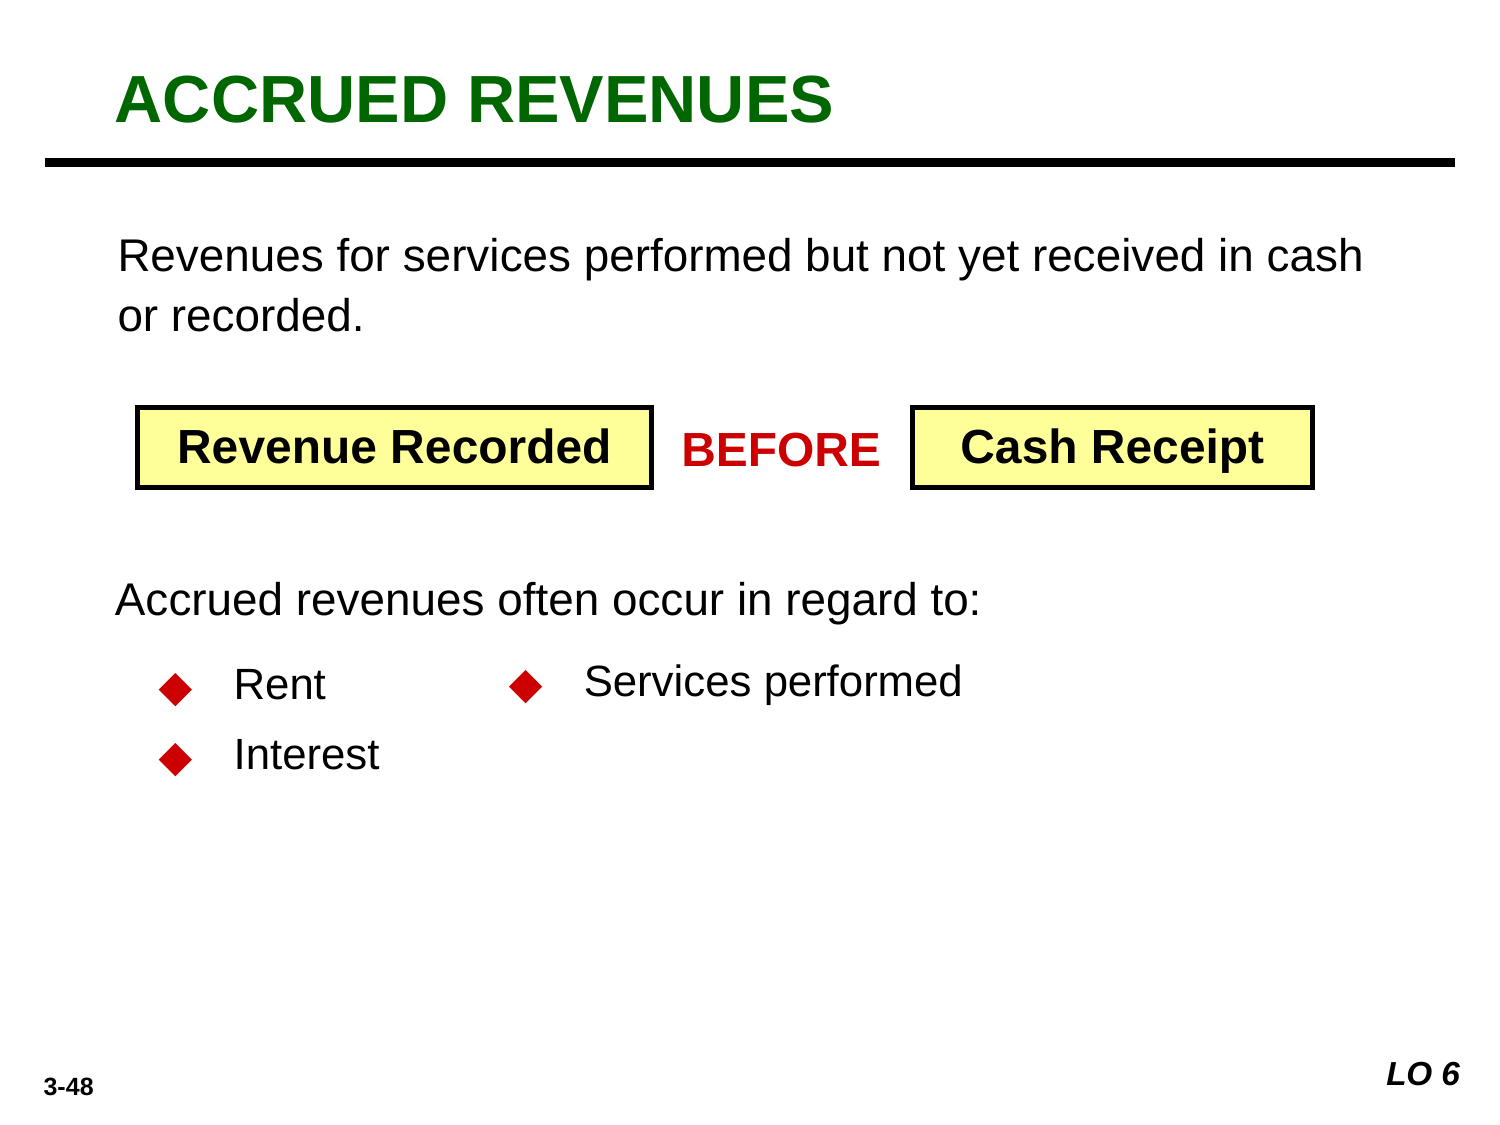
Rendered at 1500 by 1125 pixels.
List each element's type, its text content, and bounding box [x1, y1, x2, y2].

text_box Accrued revenues often occur in regard to: [99, 562, 1138, 633]
text_box LO 6 [1362, 1044, 1475, 1100]
text_box Cash Receipt [912, 407, 1313, 488]
text_box Revenue Recorded [137, 407, 652, 488]
text_box BEFORE [662, 411, 900, 484]
list Revenues for services performed but not yet received in cash or recorded. [87, 212, 1413, 363]
text_box Services performed [474, 644, 1263, 713]
text_box ACCRUED REVENUES [99, 50, 1450, 142]
text_box Rent Interest [125, 648, 625, 786]
